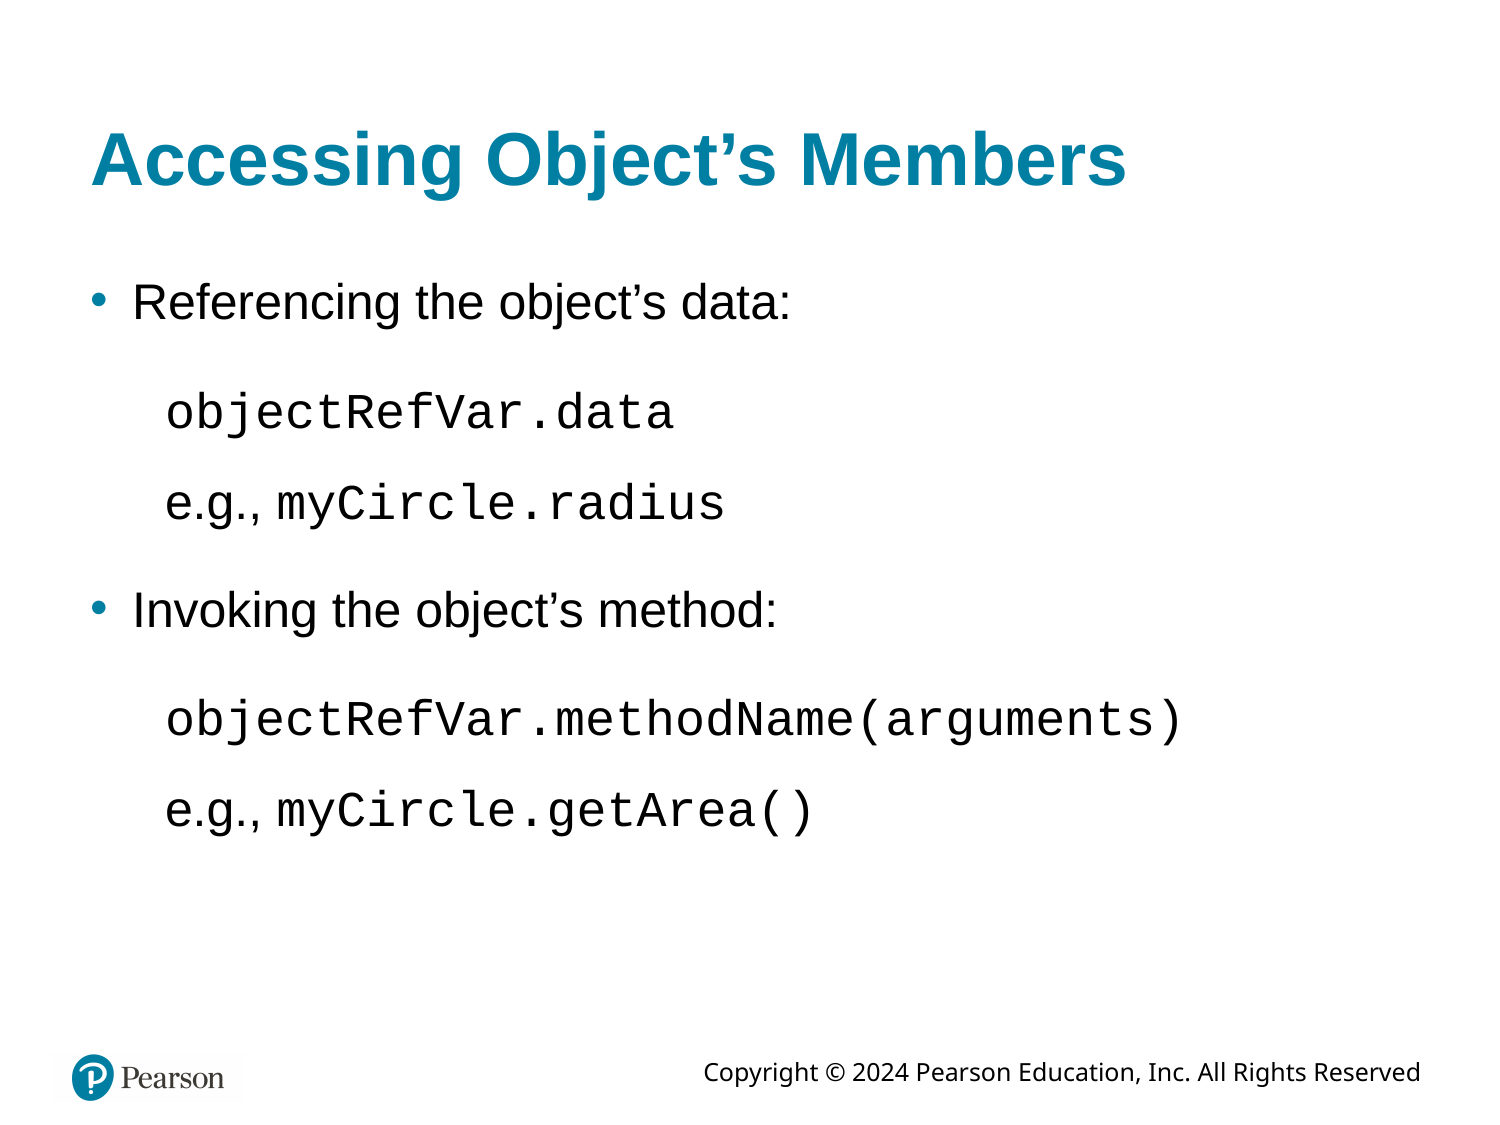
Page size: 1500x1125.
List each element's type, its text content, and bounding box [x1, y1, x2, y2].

list Invoking the object’s method: [75, 562, 1079, 655]
list Referencing the object’s data: [75, 254, 1299, 347]
title Accessing Object’s Members [75, 35, 1425, 216]
picture [51, 1053, 245, 1102]
list objectRefVar.data e.g., myCircle.radius [75, 363, 1299, 548]
list objectRefVar.methodName(arguments) e.g., myCircle.getArea() [75, 670, 1426, 988]
